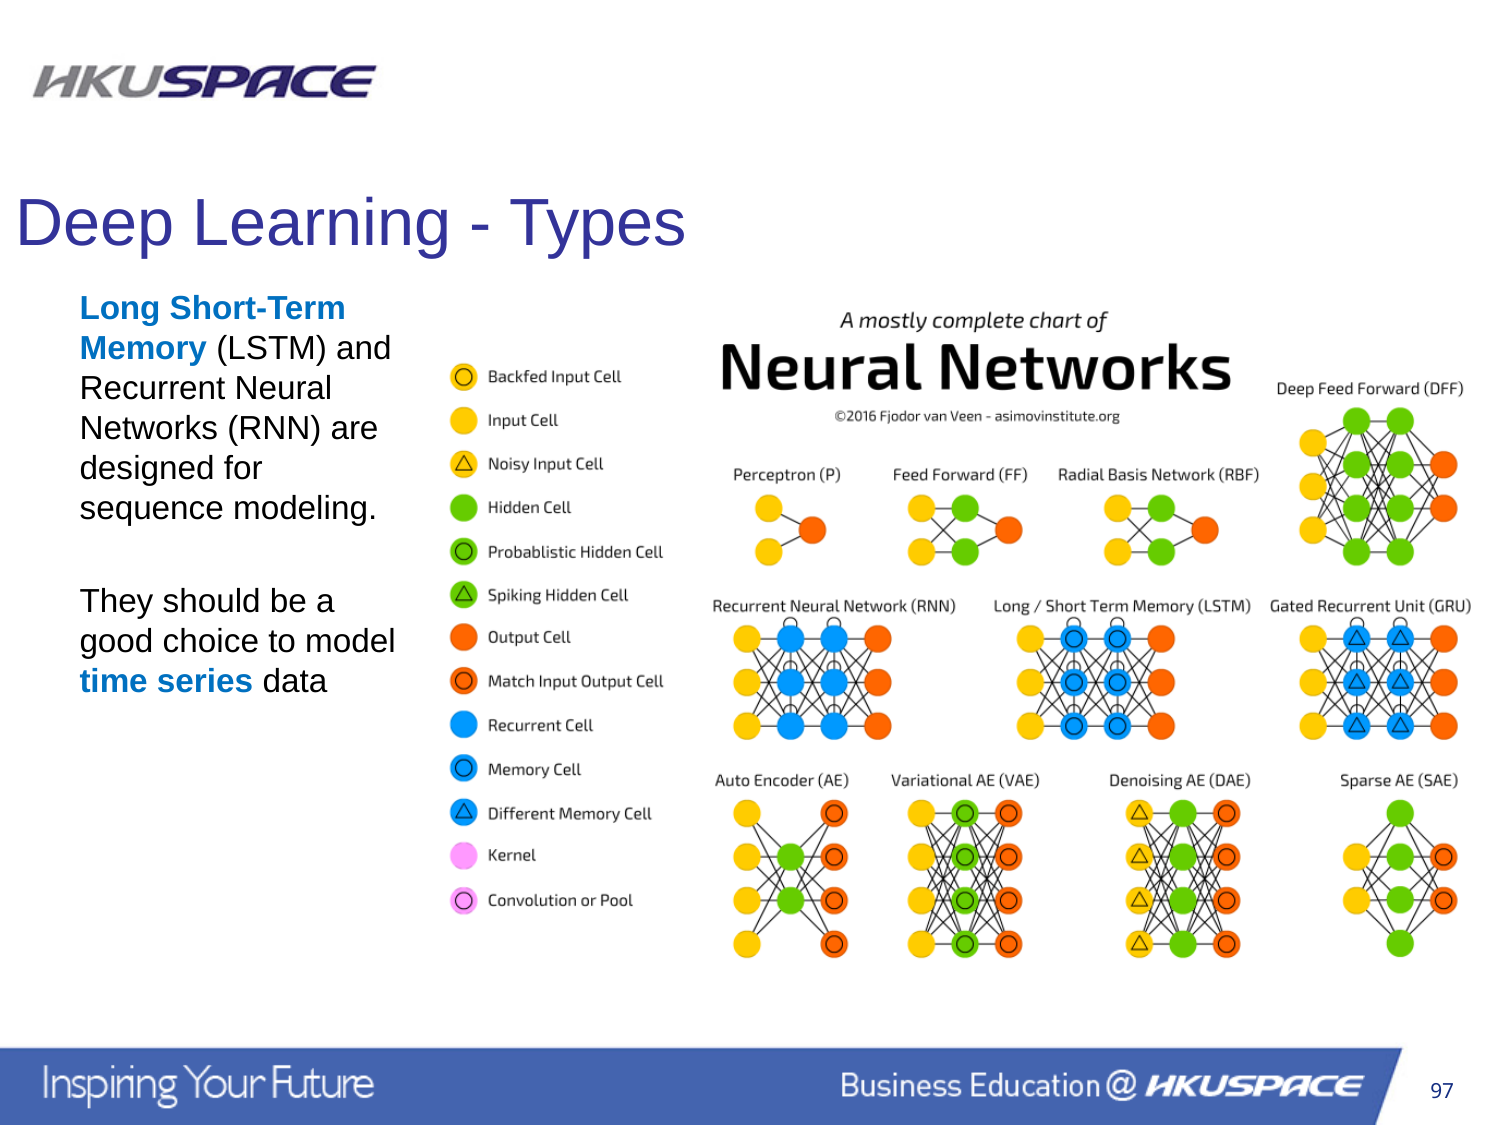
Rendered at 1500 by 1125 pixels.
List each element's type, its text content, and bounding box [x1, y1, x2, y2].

text_box Long Short-Term Memory (LSTM) and Recurrent Neural Networks (RNN) are designed for sequence modeling. They should be a good choice to model time series data [64, 278, 420, 1047]
picture [0, 0, 1500, 1125]
slide_number 97 [1415, 1070, 1499, 1125]
title Deep Learning - Types [0, 101, 1325, 266]
